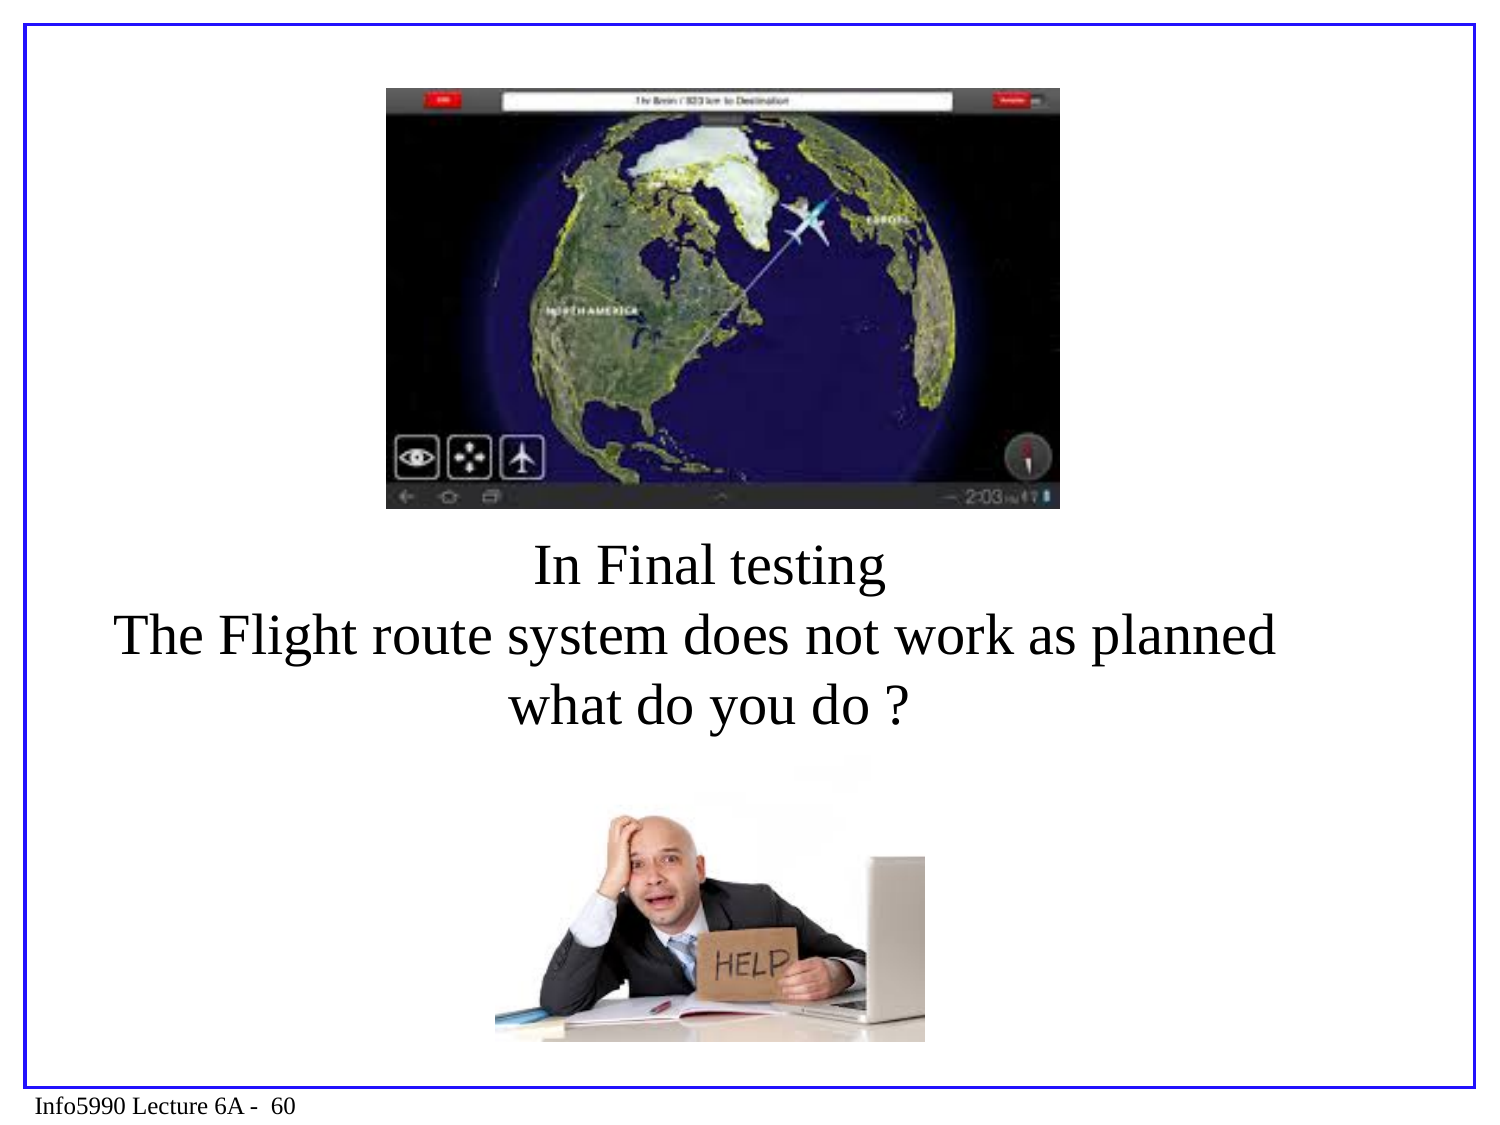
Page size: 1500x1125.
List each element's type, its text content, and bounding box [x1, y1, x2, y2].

picture [494, 755, 925, 1042]
text_box In Final testing The Flight route system does not work as planned what do you do ? [98, 518, 1321, 744]
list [386, 88, 1061, 509]
